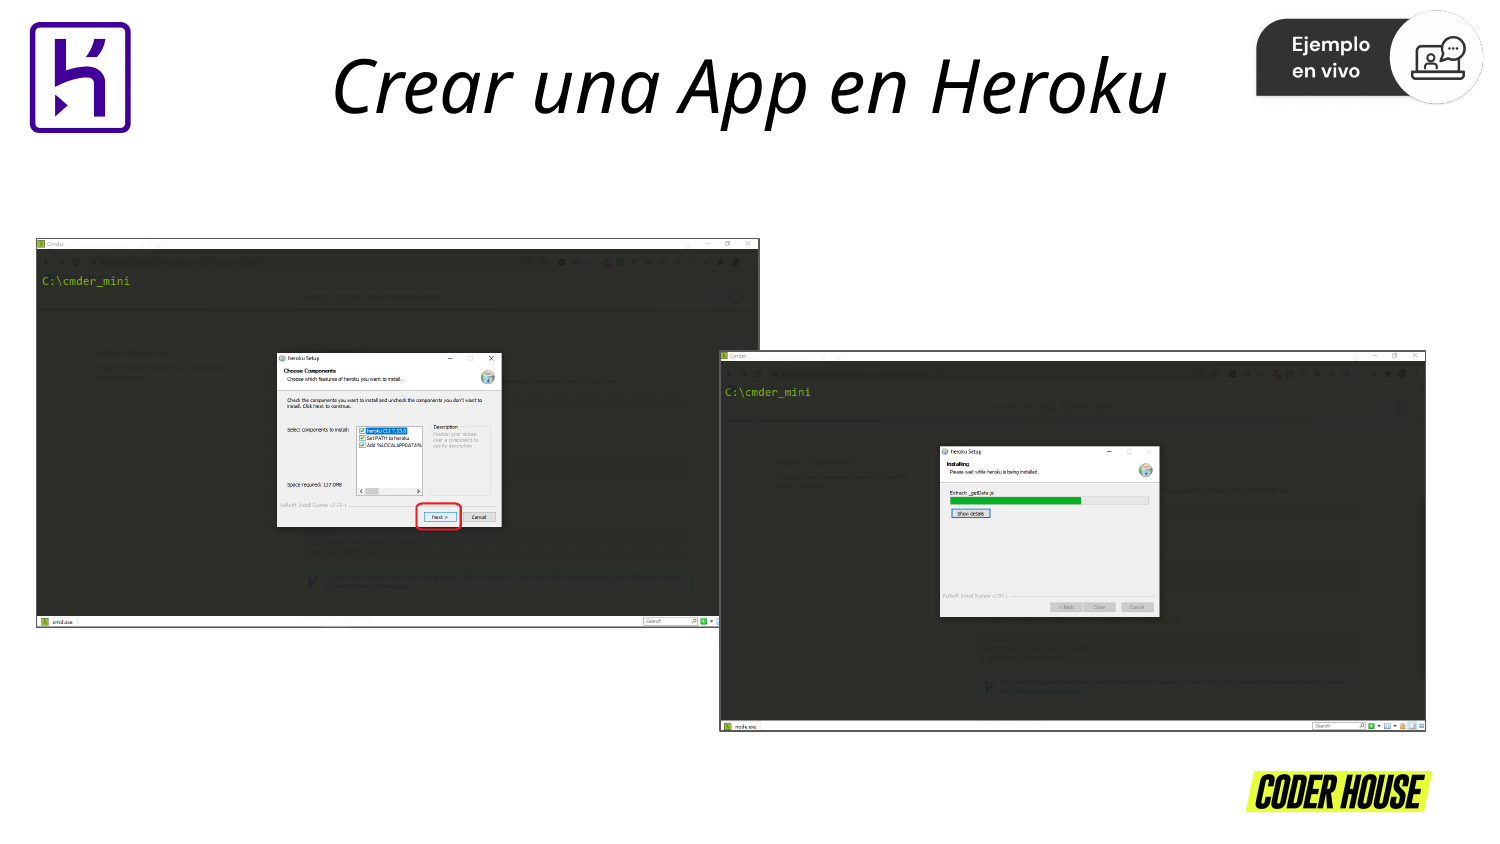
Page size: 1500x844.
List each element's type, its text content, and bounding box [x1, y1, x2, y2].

picture [1235, 4, 1500, 110]
picture [24, 21, 137, 134]
picture [37, 238, 1426, 731]
picture [1241, 764, 1437, 819]
text_box Crear una App en Heroku [193, 23, 1307, 149]
